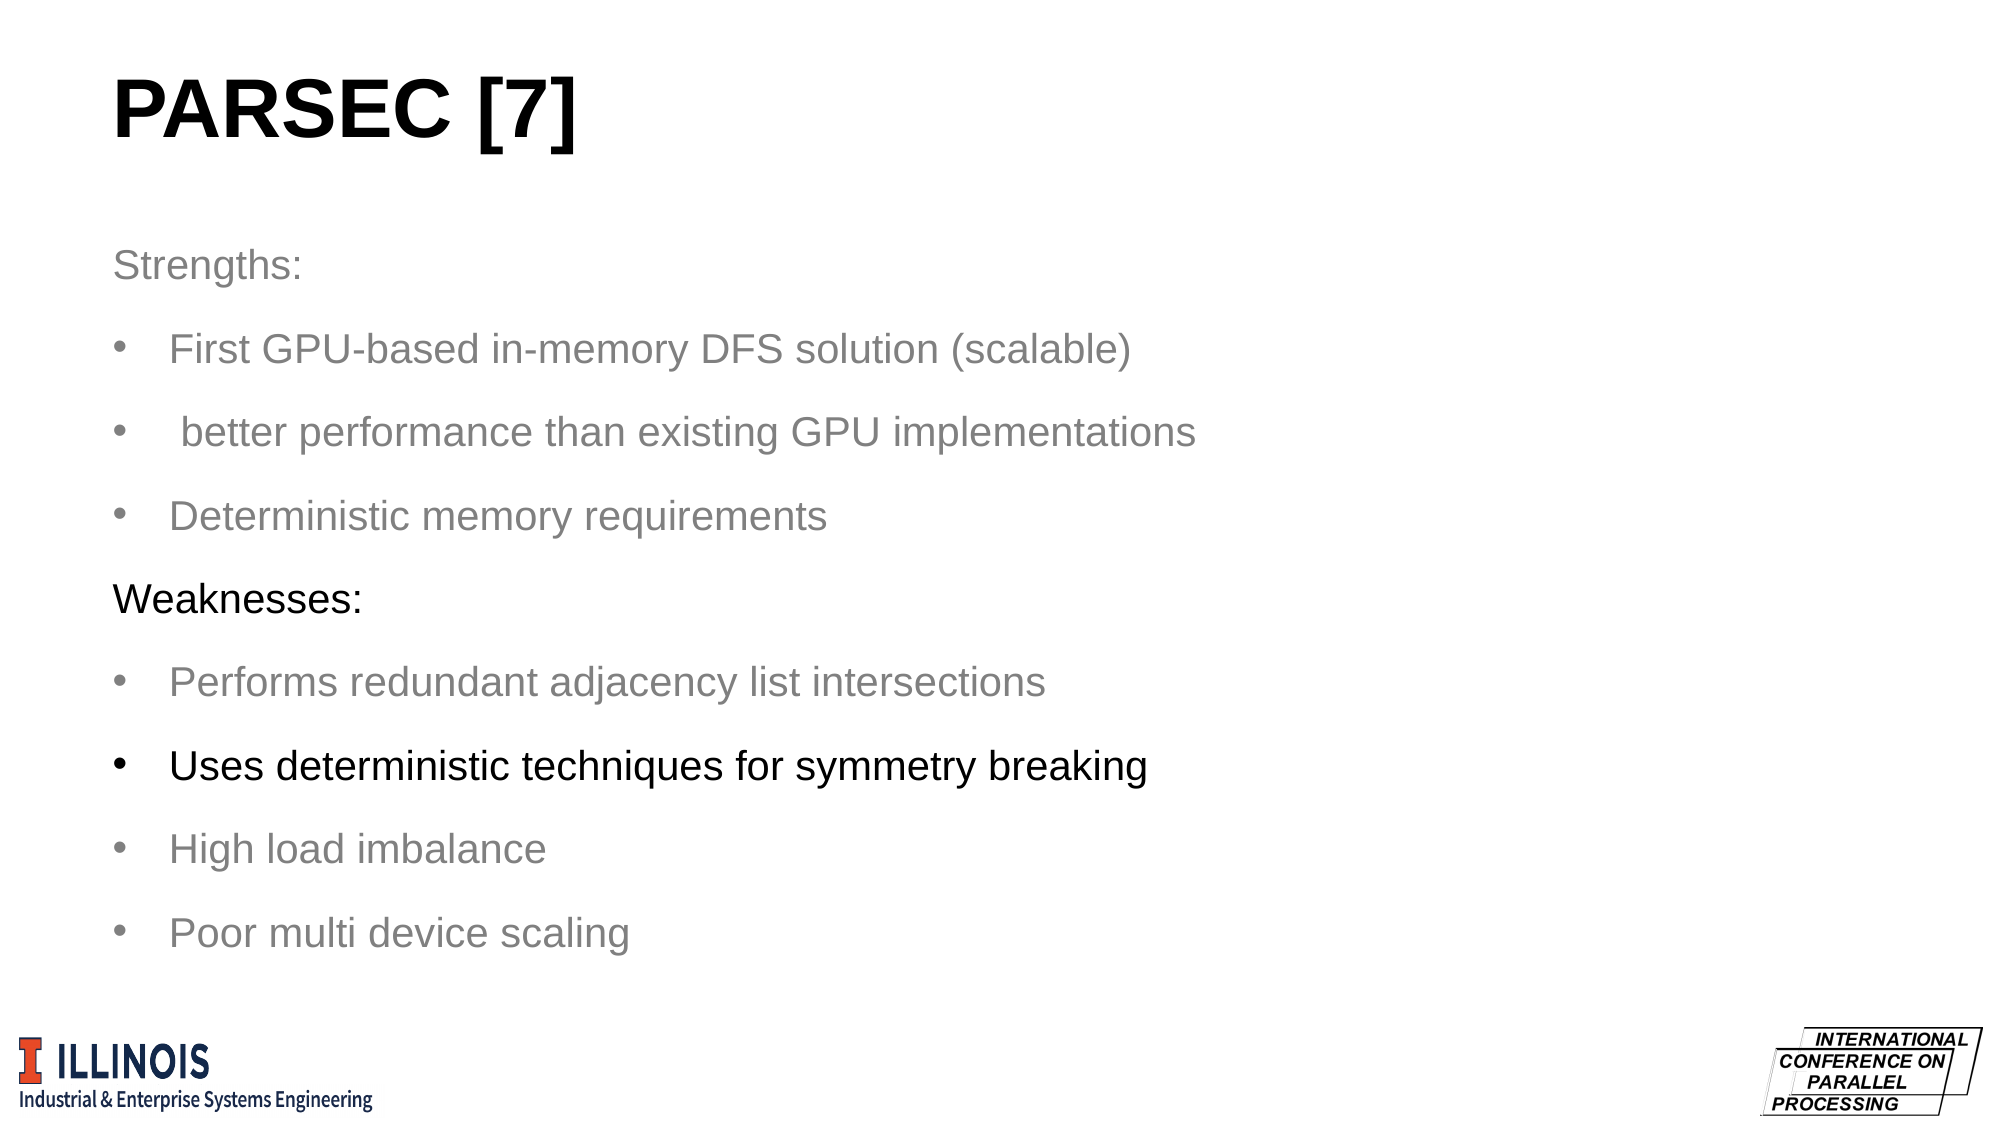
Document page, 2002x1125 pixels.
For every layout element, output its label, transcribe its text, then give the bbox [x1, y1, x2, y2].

title PARSEC [7] [97, 38, 1892, 170]
picture [19, 1037, 385, 1118]
picture [1760, 1027, 1983, 1118]
